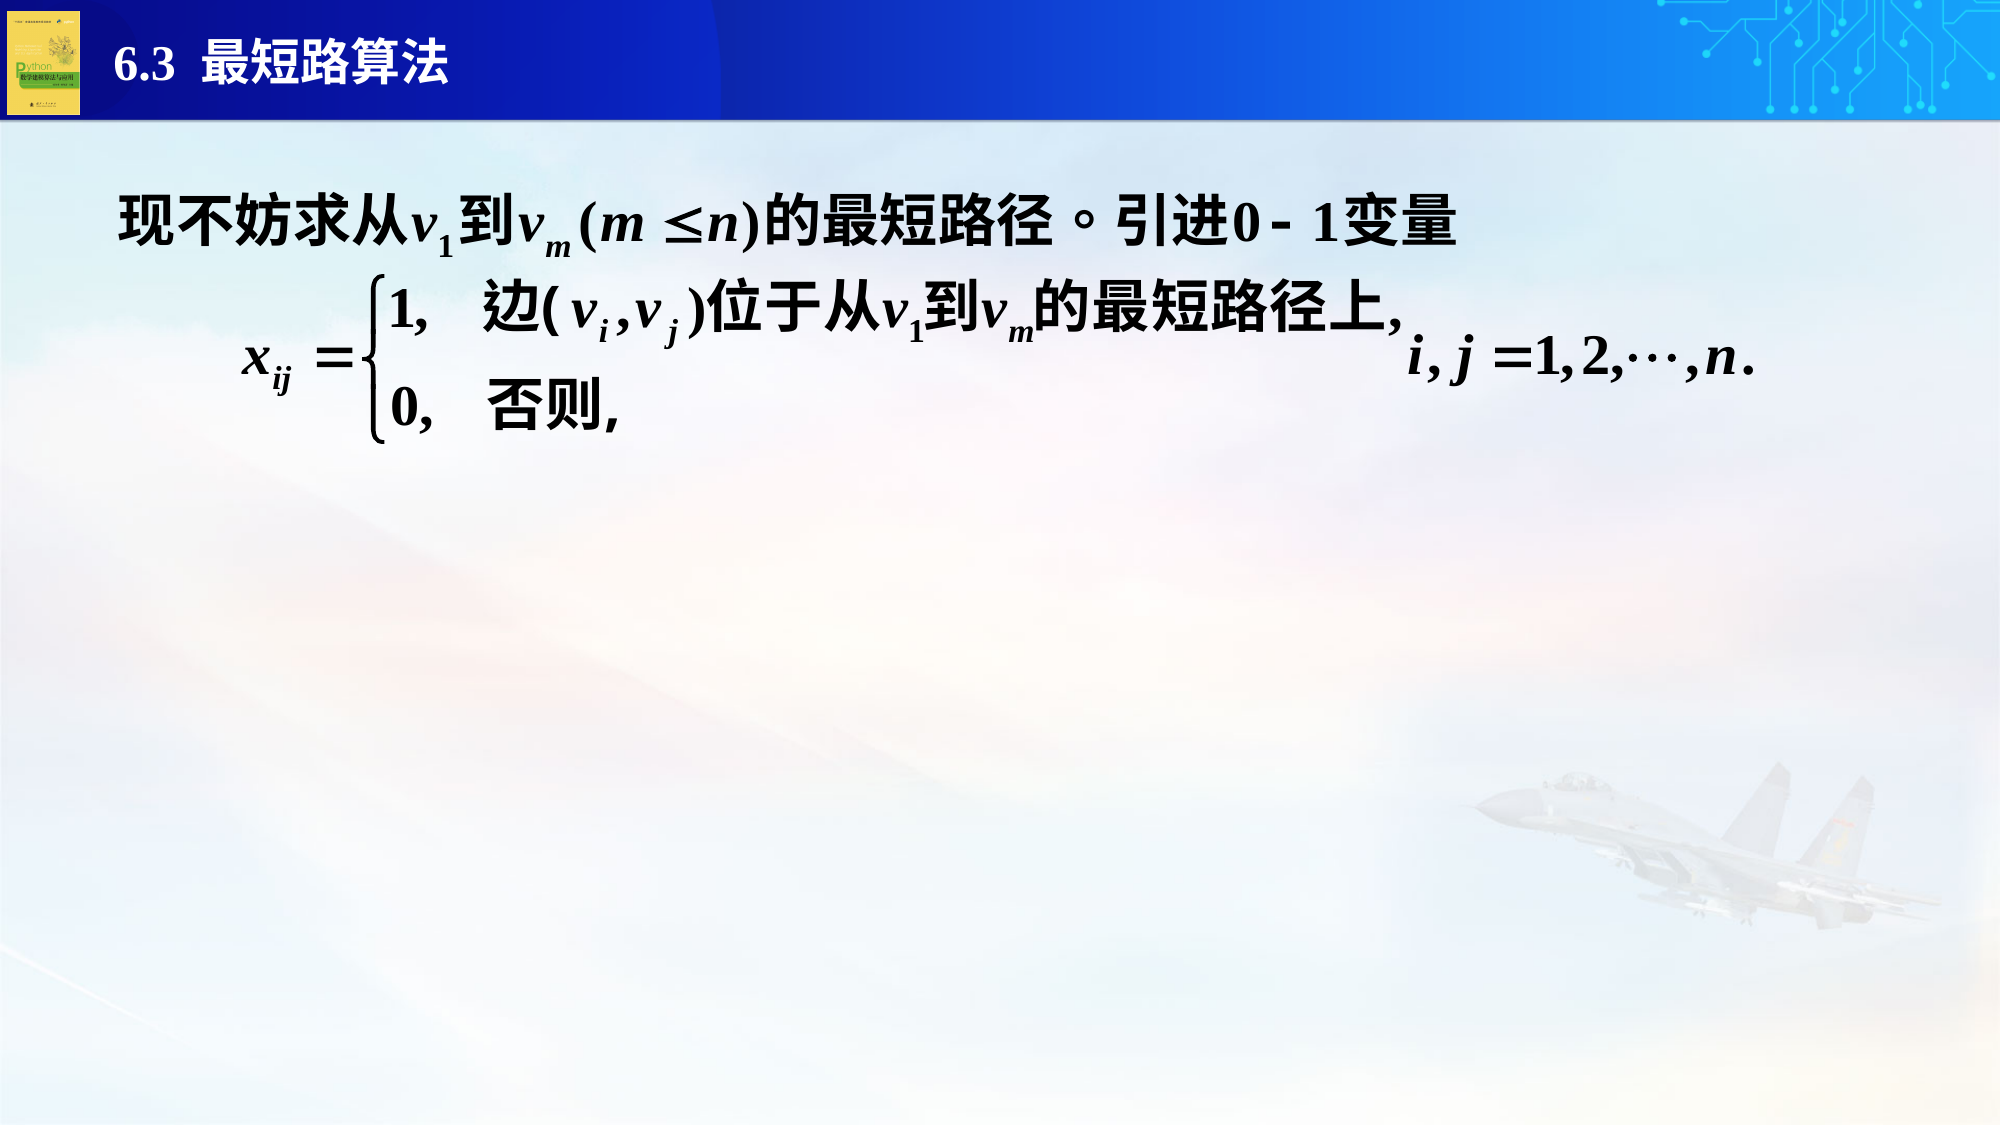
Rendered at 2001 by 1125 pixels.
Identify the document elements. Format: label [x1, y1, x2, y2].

text_box [117, 173, 1939, 1015]
picture [0, 0, 2000, 1125]
